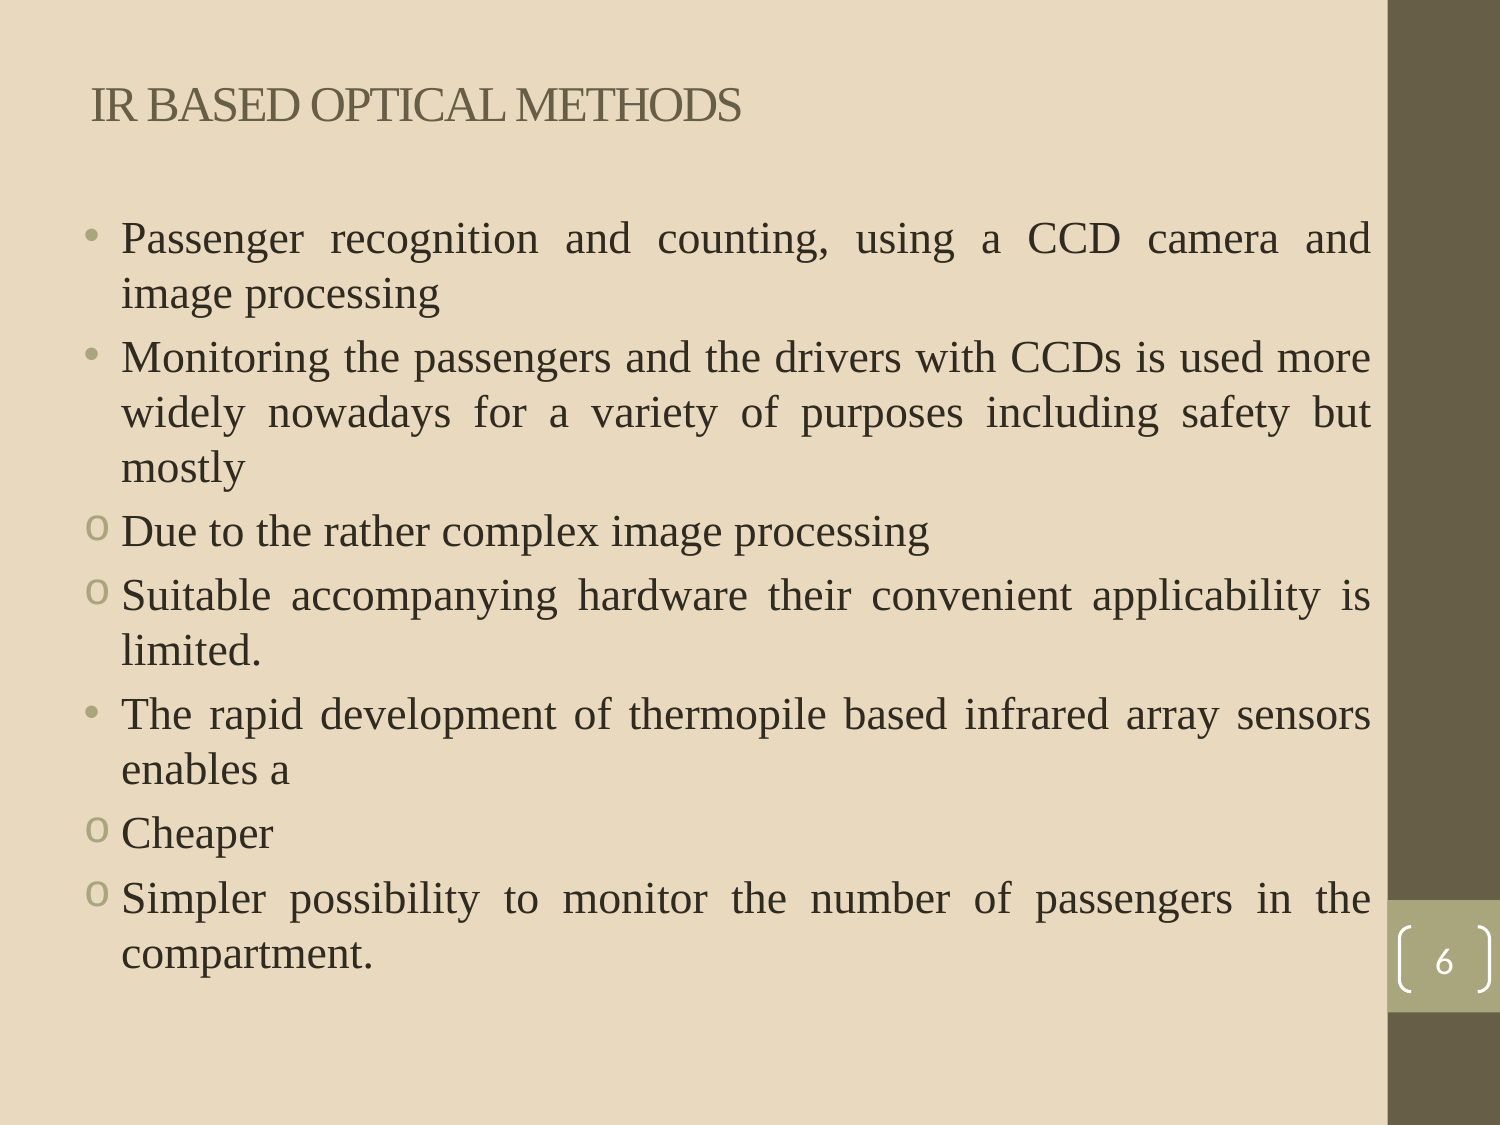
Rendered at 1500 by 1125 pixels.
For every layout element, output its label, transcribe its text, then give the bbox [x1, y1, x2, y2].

title IR BASED OPTICAL METHODS [75, 45, 1325, 163]
list Passenger recognition and counting, using a CCD camera and image processing Monitoring the passengers and the drivers with CCDs is used more widely nowadays for a variety of purposes including safety but mostly Due to the rather complex image processing Suitable accompanying hardware their convenient applicability is limited. The rapid development of thermopile based infrared array sensors enables a Cheaper Simpler possibility to monitor the number of passengers in the compartment. [50, 200, 1388, 1100]
slide_number 6 [1397, 925, 1492, 994]
